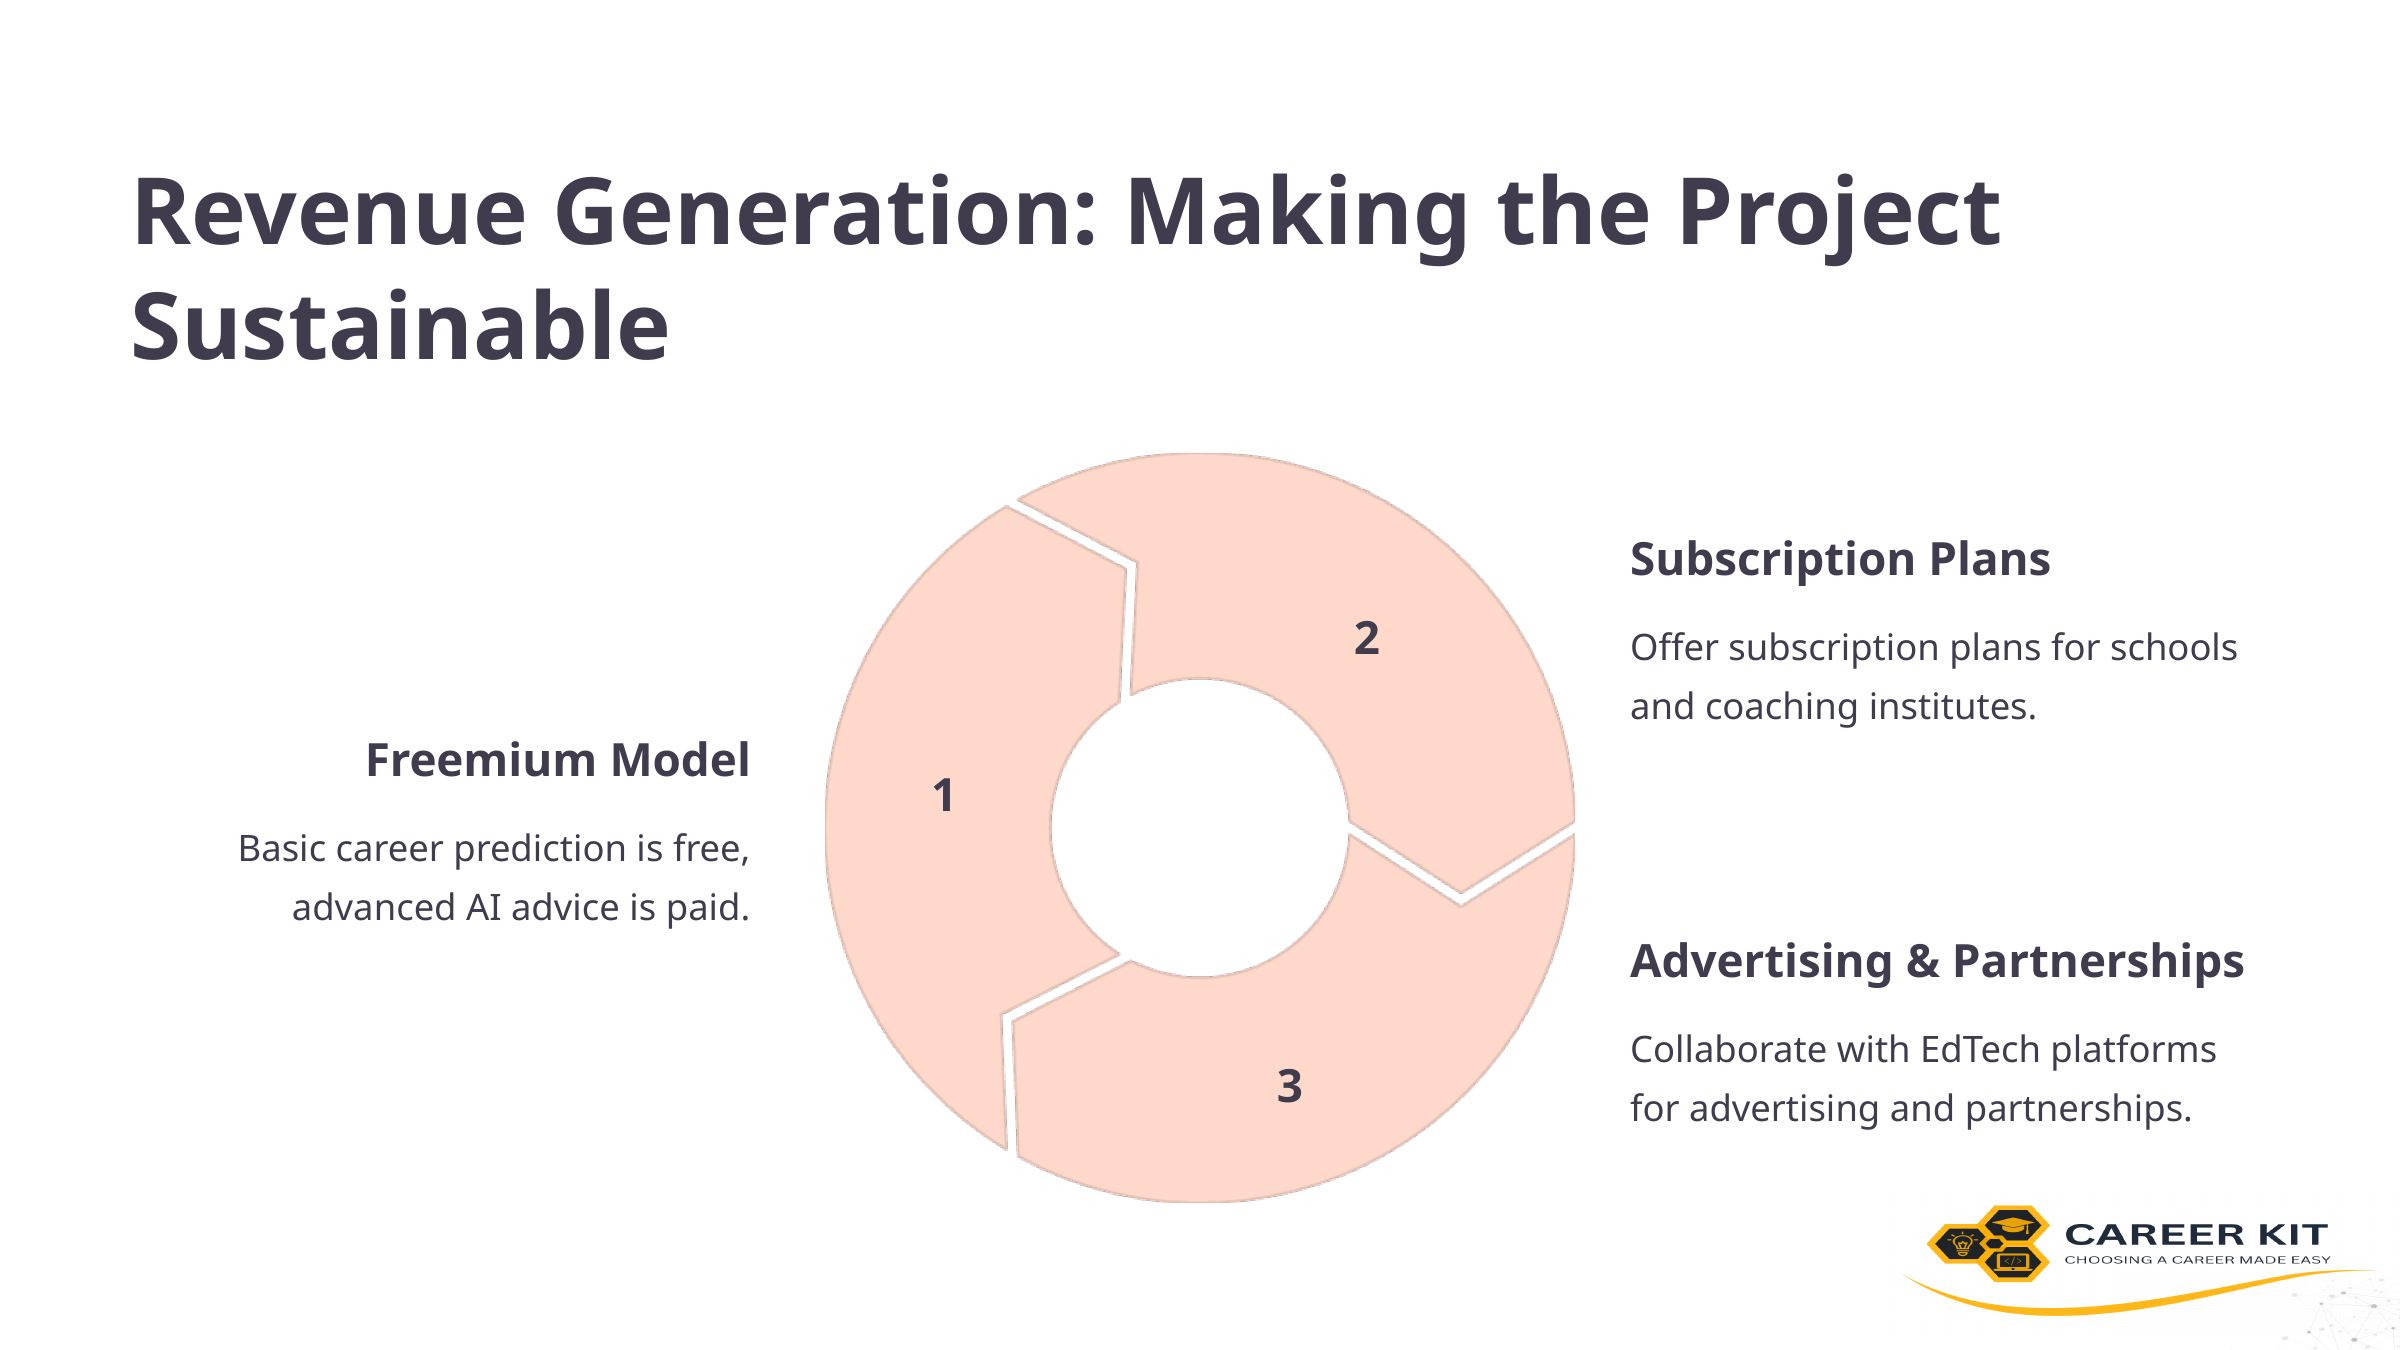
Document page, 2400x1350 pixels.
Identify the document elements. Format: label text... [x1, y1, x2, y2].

text_box Collaborate with EdTech platforms for advertising and partnerships. [1630, 1010, 2270, 1130]
text_box Freemium Model [286, 728, 752, 787]
text_box Basic career prediction is free, advanced AI advice is paid. [130, 809, 752, 929]
text_box Subscription Plans [1630, 527, 2096, 586]
picture [1875, 1178, 2400, 1350]
picture [825, 453, 1575, 1203]
text_box Advertising & Partnerships [1630, 929, 2262, 988]
text_box Offer subscription plans for schools and coaching institutes. [1630, 607, 2270, 727]
text_box Revenue Generation: Making the Project Sustainable [130, 147, 2270, 380]
